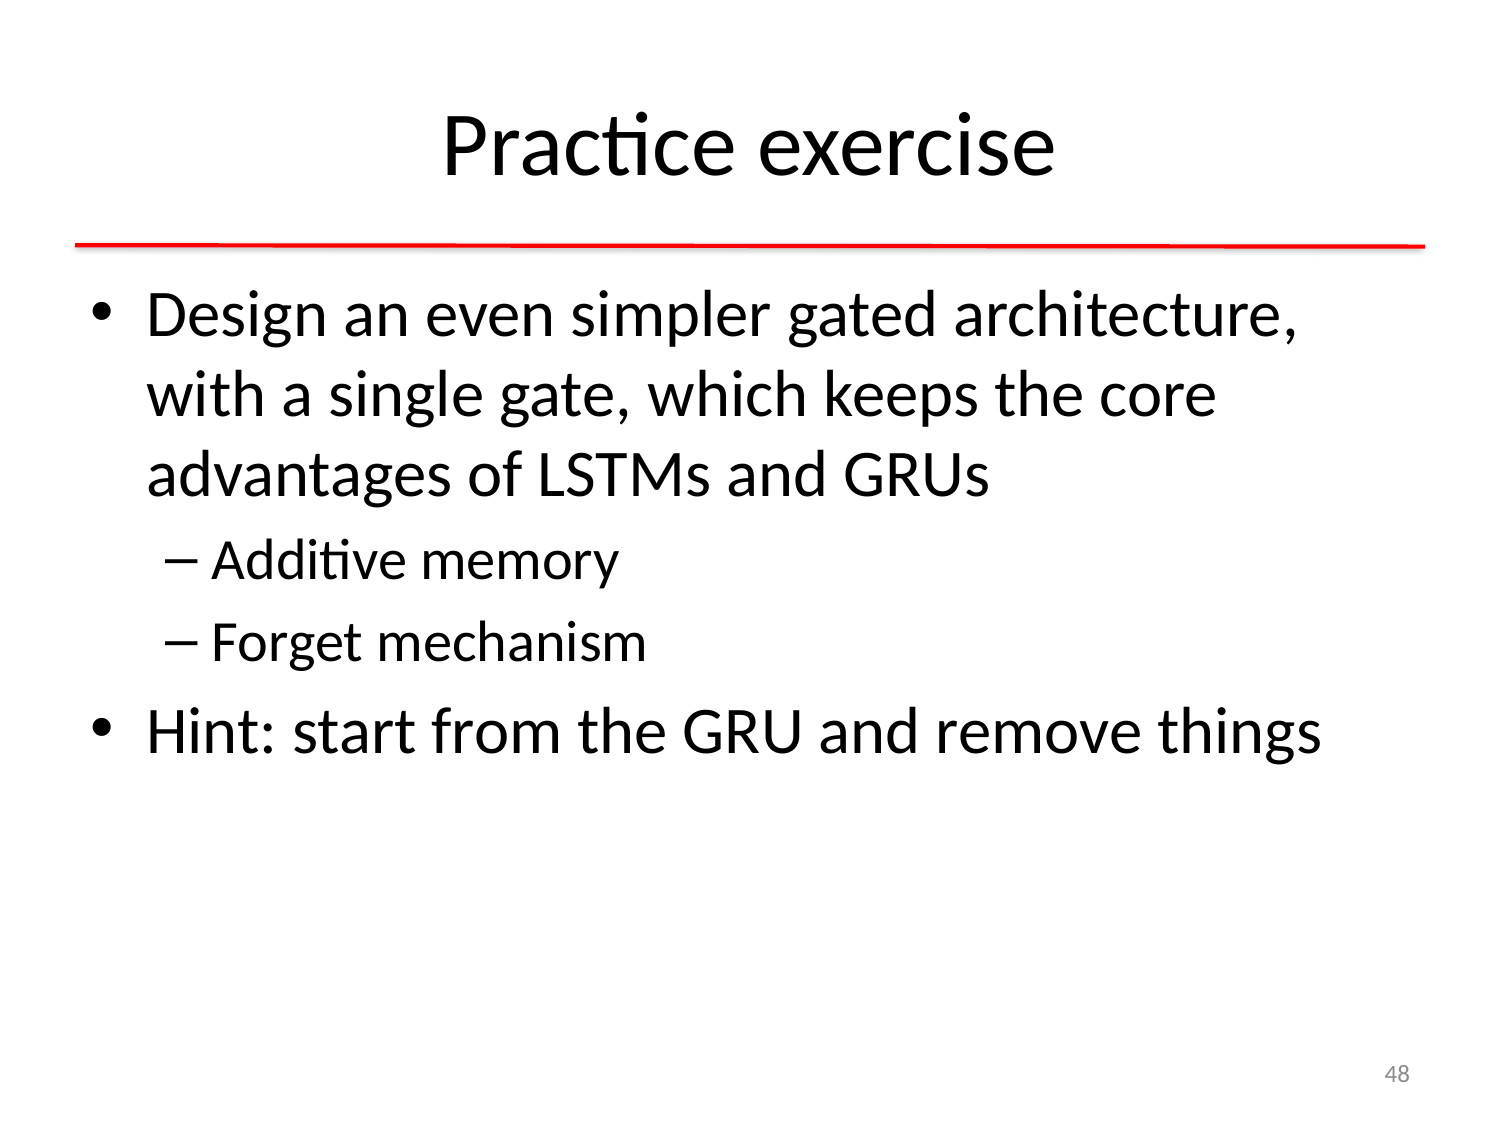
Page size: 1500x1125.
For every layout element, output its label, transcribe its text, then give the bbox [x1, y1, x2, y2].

title Practice exercise [75, 45, 1425, 233]
list Design an even simpler gated architecture, with a single gate, which keeps the core advantages of LSTMs and GRUs Additive memory Forget mechanism Hint: start from the GRU and remove things [75, 262, 1425, 1005]
slide_number 48 [1074, 1042, 1425, 1103]
